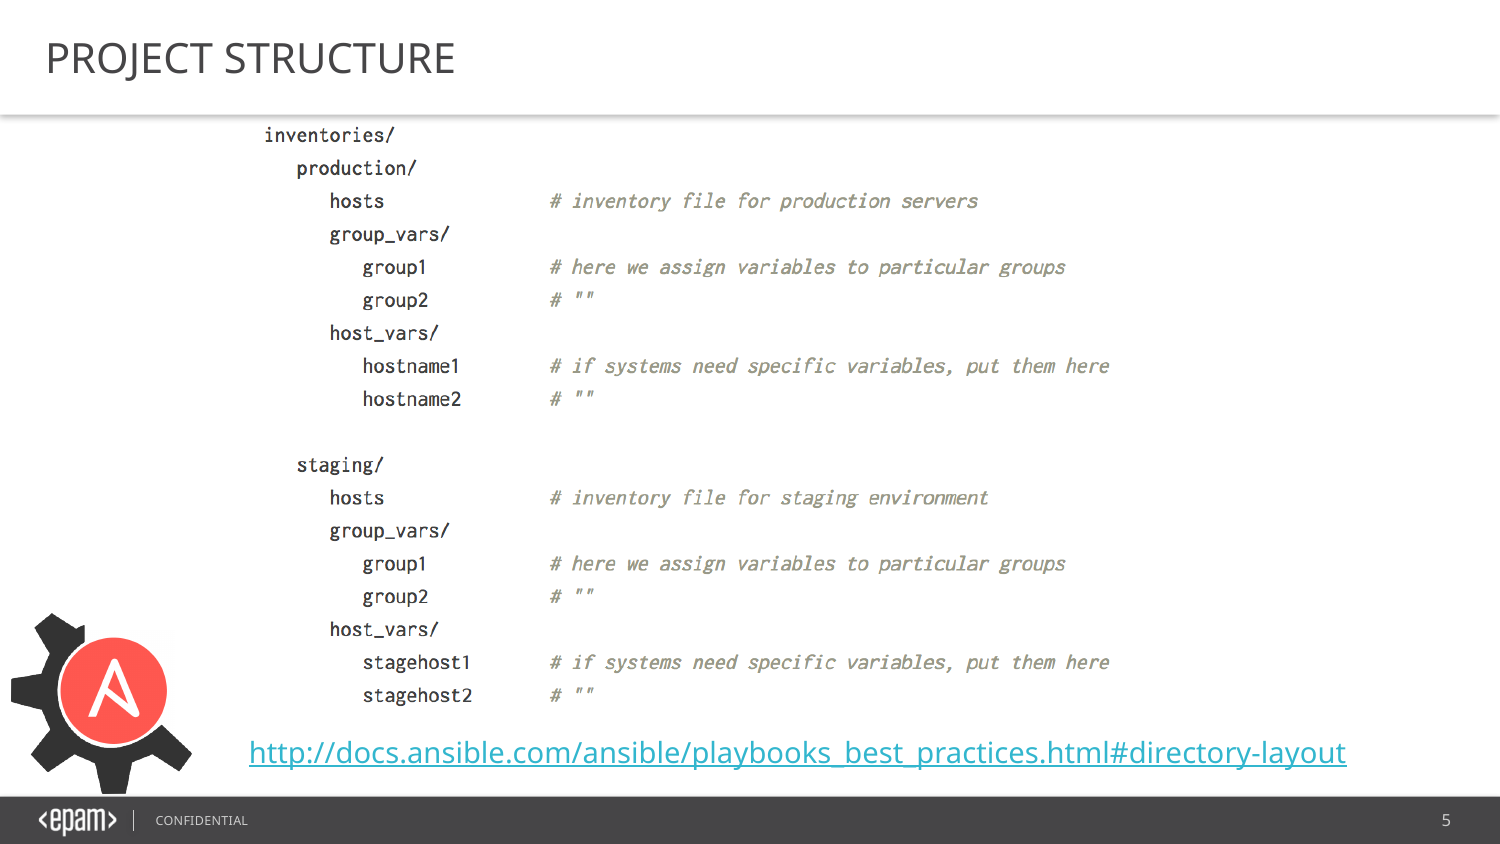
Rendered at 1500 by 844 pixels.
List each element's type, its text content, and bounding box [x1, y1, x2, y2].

picture [248, 114, 1203, 733]
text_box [11, 612, 192, 795]
picture [38, 808, 117, 837]
text_box http://docs.ansible.com/ansible/playbooks_best_practices.html#directory-layout [234, 726, 1500, 781]
list Project structure [0, 0, 1500, 115]
